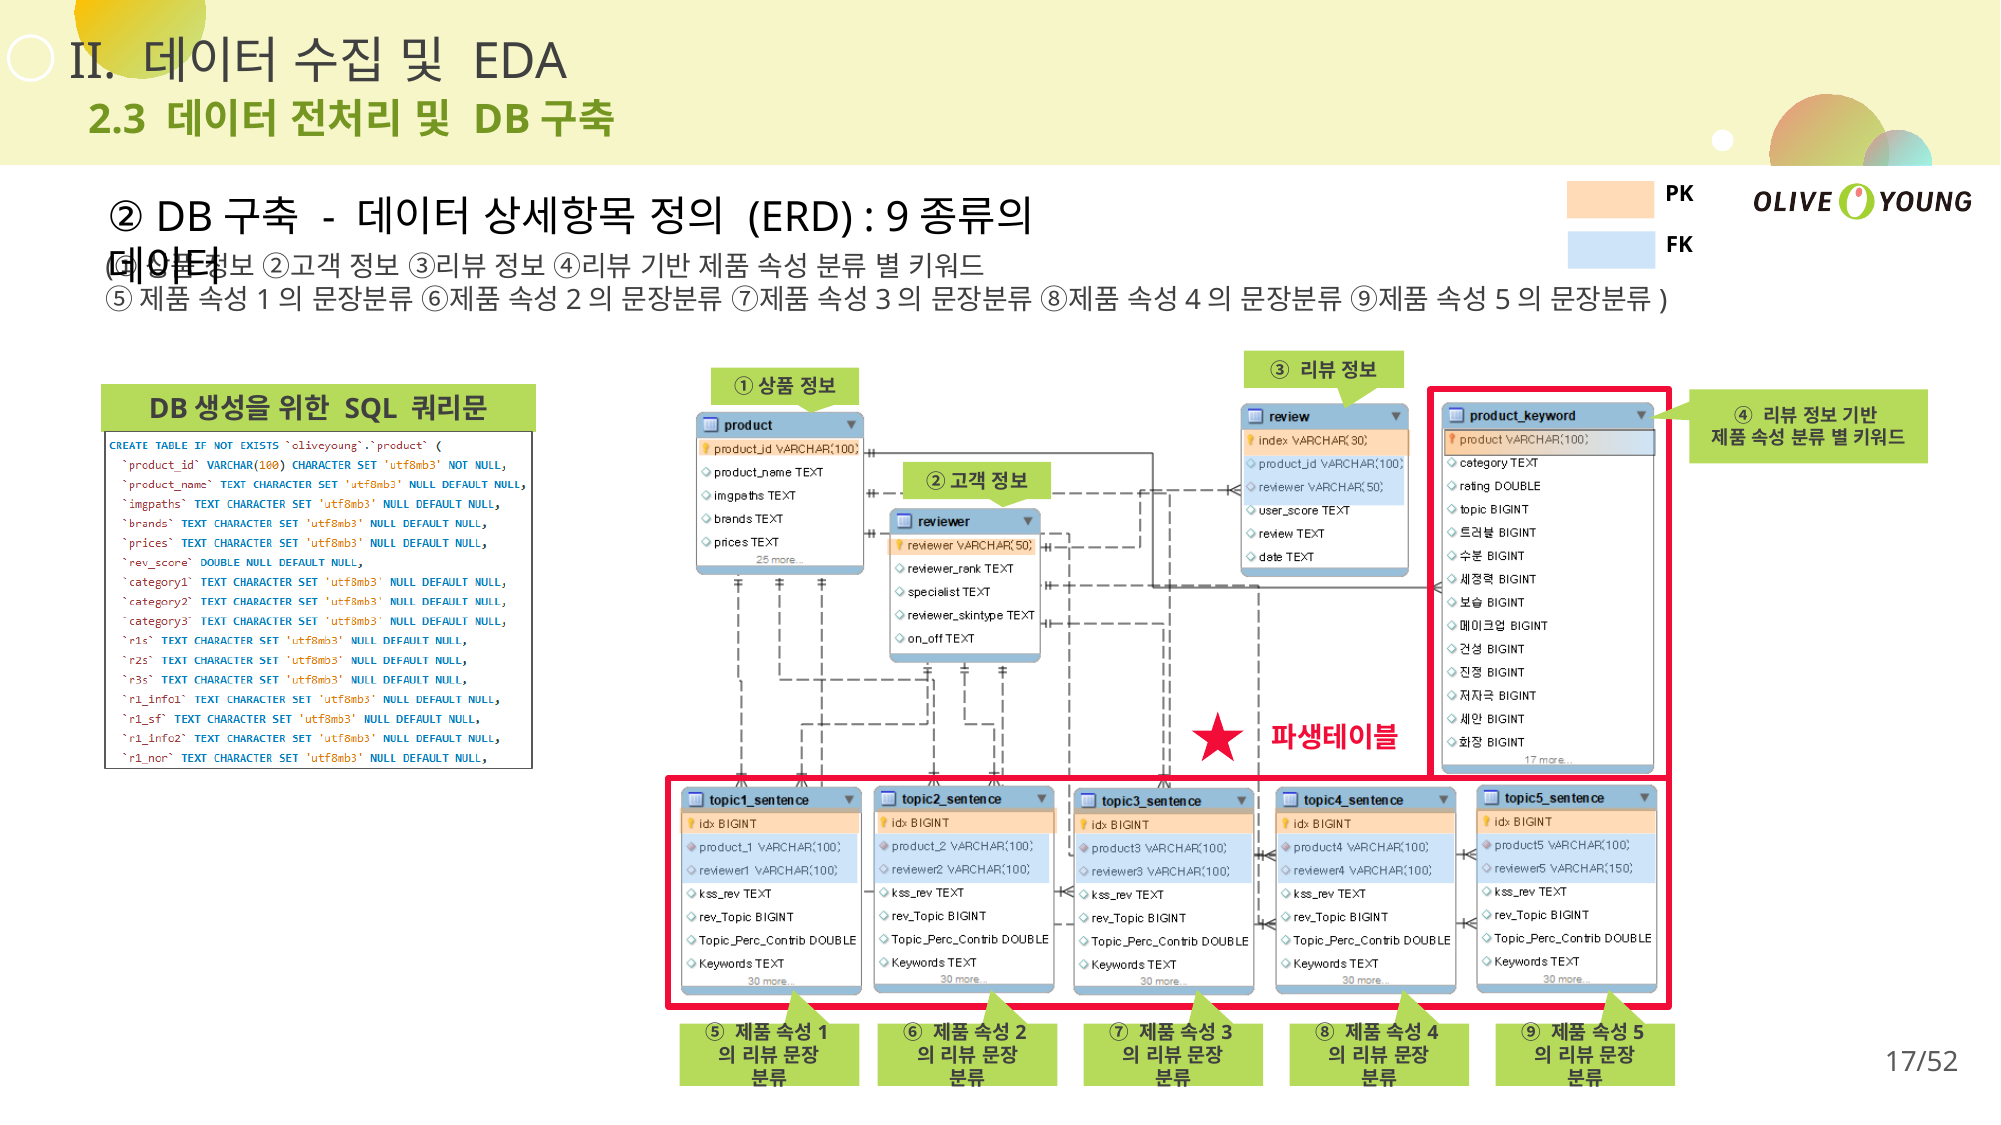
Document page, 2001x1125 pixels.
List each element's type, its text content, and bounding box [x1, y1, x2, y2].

slide_number 17/52 [1828, 1019, 1974, 1106]
text_box II. 데이터 수집 및 EDA [41, 8, 773, 105]
text_box ④ 리뷰 정보 기반 제품 속성 분류 별 키워드 [1674, 389, 1928, 464]
text_box ⑧ 제품 속성4의 리뷰 문장 분류 [1289, 1016, 1470, 1086]
text_box [1567, 231, 1645, 269]
text_box [668, 778, 672, 1007]
text_box 2.3 데이터 전처리 및 DB구축 [68, 105, 773, 147]
text_box ② DB구축 - 데이터 상세항목 정의 (ERD) : 9종류의 데이터 [56, 170, 1164, 311]
picture [1744, 174, 1983, 228]
text_box DB생성을 위한 SQL 쿼리문 [100, 382, 537, 433]
picture [105, 432, 532, 768]
text_box ①상품 정보 [711, 367, 860, 396]
text_box ⑦ 제품 속성3의 리뷰 문장 분류 [1083, 1016, 1264, 1086]
text_box (①상품 정보 ②고객 정보 ③리뷰 정보 ④리뷰 기반 제품 속성 분류 별 키워드 ⑤제품 속성1의 문장분류 ⑥제품 속성2의 문장분류 ⑦제품 속성3의 문장분류 ⑧제품 속성4의 문장분류 ⑨제품 속성5의 문장분류) [85, 228, 1915, 336]
text_box ⑥ 제품 속성2의 리뷰 문장 분류 [877, 1016, 1058, 1086]
picture [677, 398, 1670, 1007]
text_box PK [1644, 166, 1733, 220]
text_box ⑤ 제품 속성1의 리뷰 문장 분류 [679, 1016, 860, 1086]
text_box ⑨ 제품 속성5의 리뷰 문장 분류 [1495, 1016, 1676, 1086]
text_box ③ 리뷰 정보 [1243, 350, 1405, 396]
text_box FK [1645, 216, 1734, 270]
text_box [1567, 181, 1644, 219]
text_box [1430, 389, 1669, 397]
